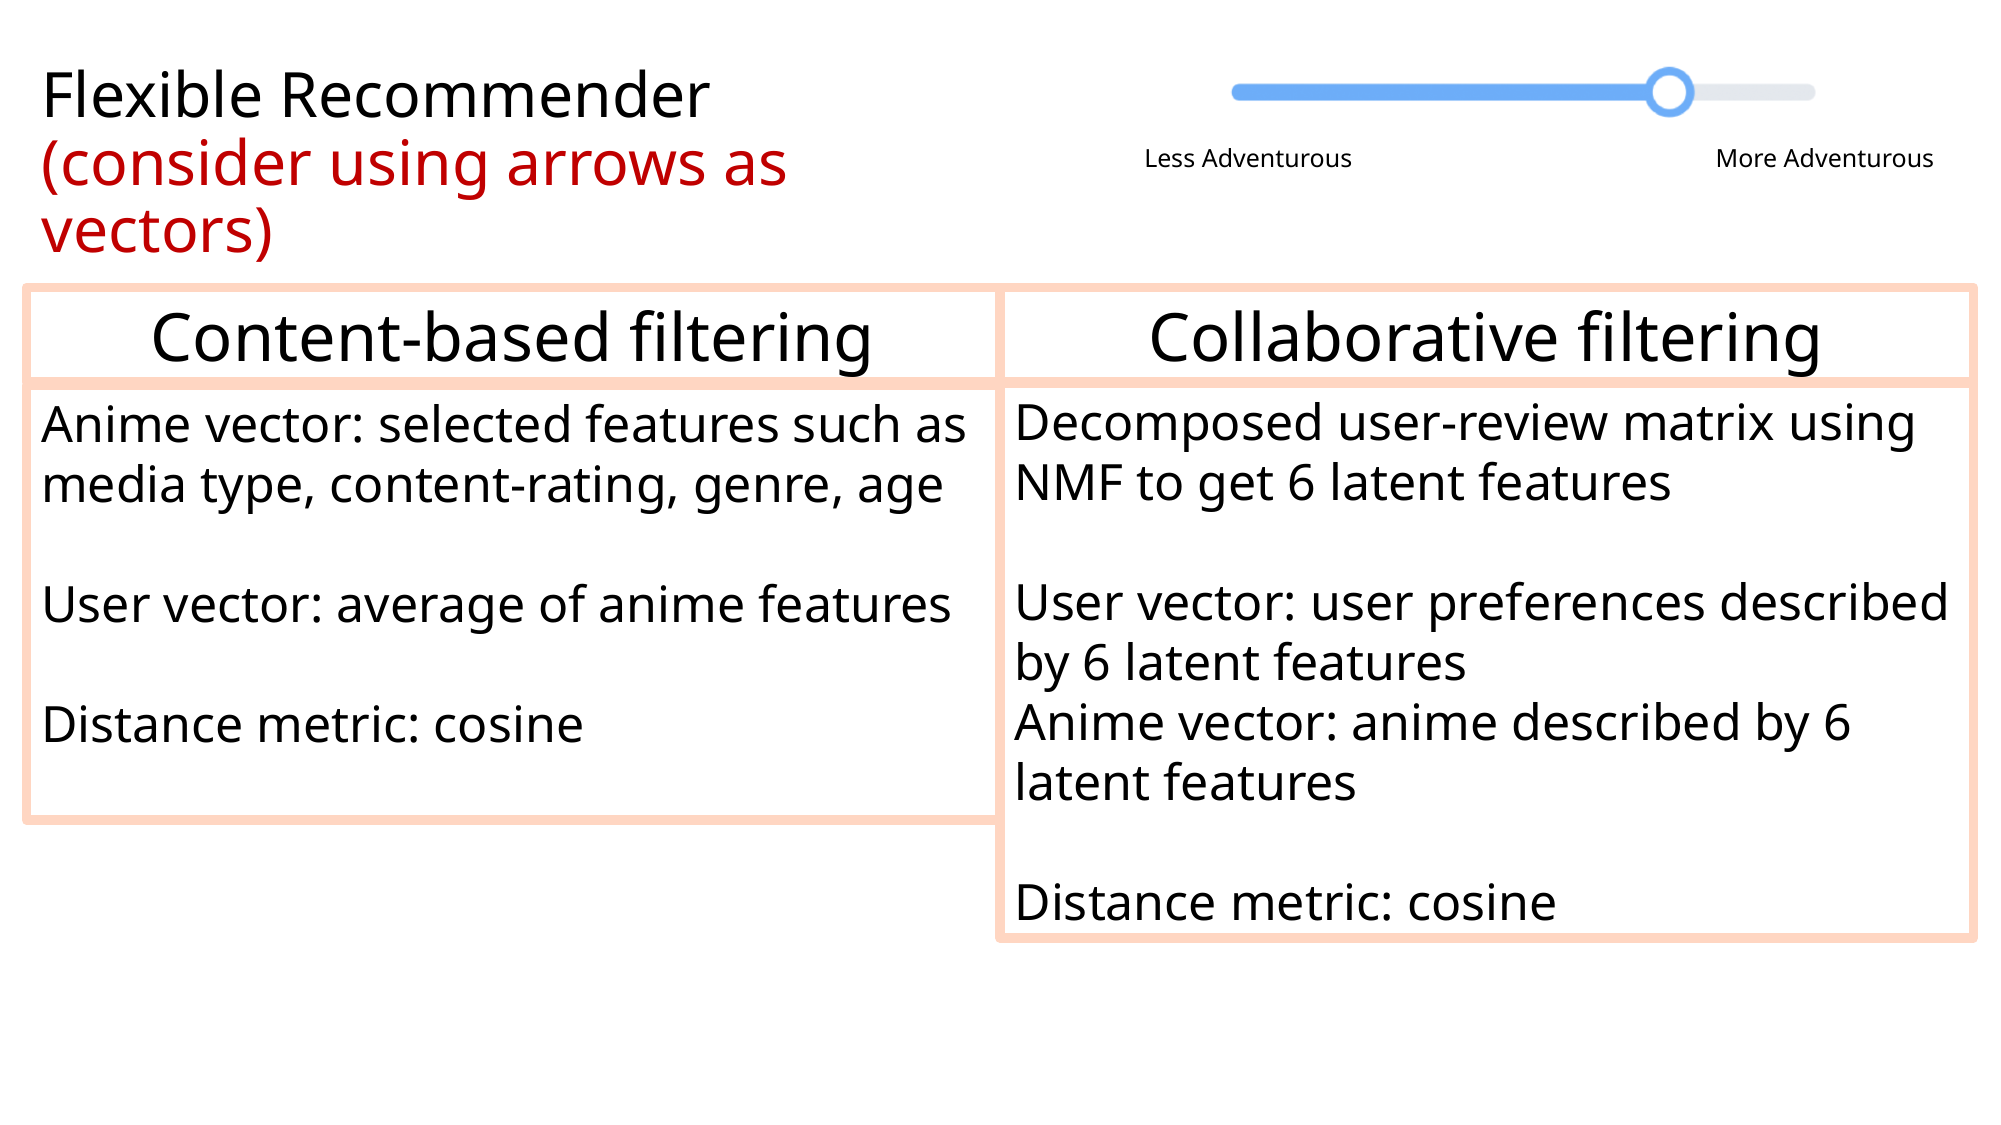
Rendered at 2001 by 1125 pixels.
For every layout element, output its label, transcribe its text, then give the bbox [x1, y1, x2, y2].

text_box Content-based filtering [26, 287, 999, 383]
text_box Less Adventurous [1129, 135, 1501, 181]
title Flexible Recommender (consider using arrows as vectors) [26, 56, 1028, 274]
picture [1208, 16, 1829, 159]
text_box Decomposed user-review matrix using NMF to get 6 latent features User vector: user preferences described by 6 latent features Anime vector: anime described by 6 latent features Distance metric: cosine [999, 383, 1974, 939]
text_box Collaborative filtering [999, 287, 1974, 383]
text_box More Adventurous [1700, 135, 2000, 181]
text_box Anime vector: selected features such as media type, content-rating, genre, age User vector: average of anime features Distance metric: cosine [26, 385, 999, 821]
